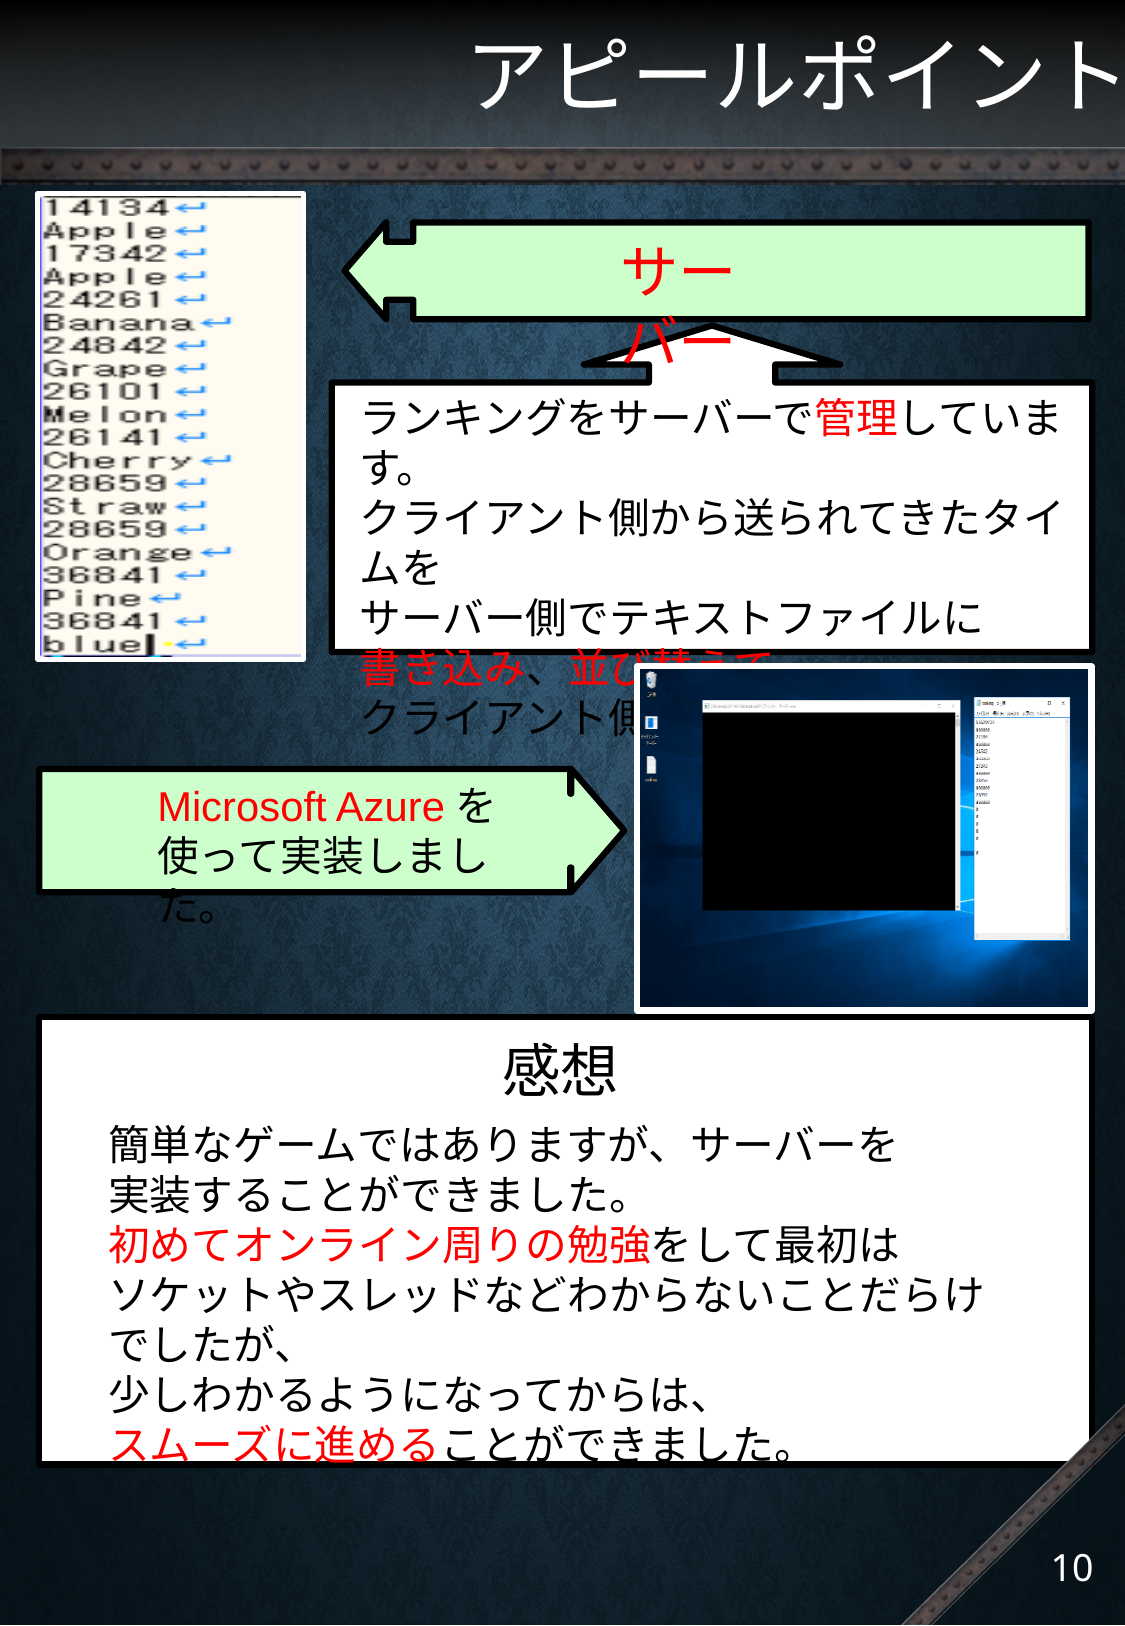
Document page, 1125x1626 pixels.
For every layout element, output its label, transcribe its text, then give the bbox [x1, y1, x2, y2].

picture [902, 1534, 1023, 1625]
picture [639, 668, 1089, 1008]
picture [39, 195, 302, 658]
text_box 10 [1035, 1547, 1117, 1596]
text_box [0, 0, 1125, 1534]
